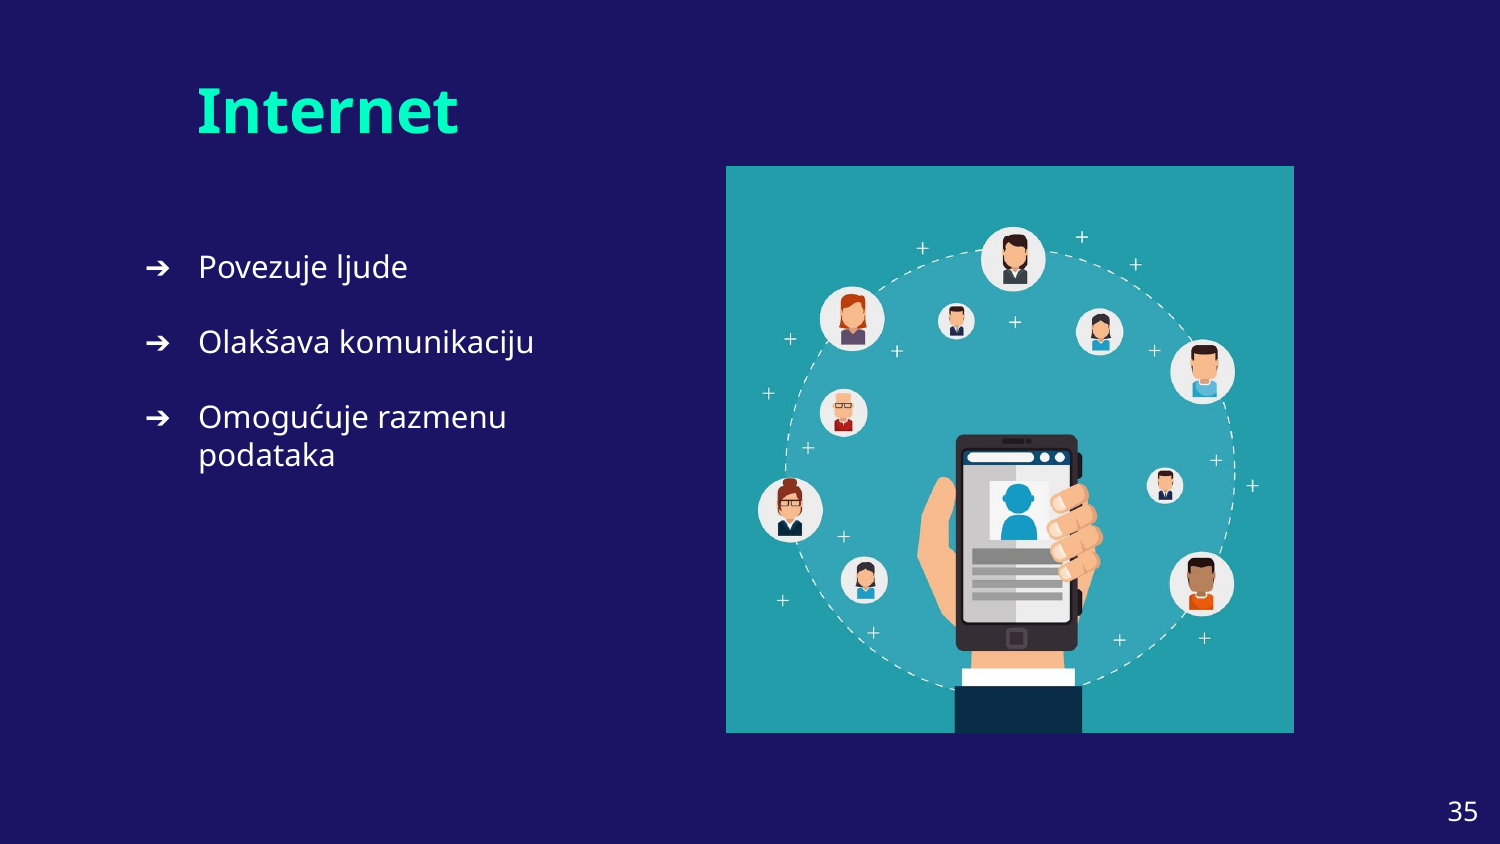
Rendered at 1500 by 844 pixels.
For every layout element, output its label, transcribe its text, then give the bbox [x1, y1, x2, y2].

picture [725, 165, 1294, 734]
text_box Povezuje ljude Olakšava komunikaciju Omogućuje razmenu podataka [108, 232, 601, 488]
title Internet [125, 56, 533, 166]
slide_number ‹#› [1403, 779, 1494, 844]
